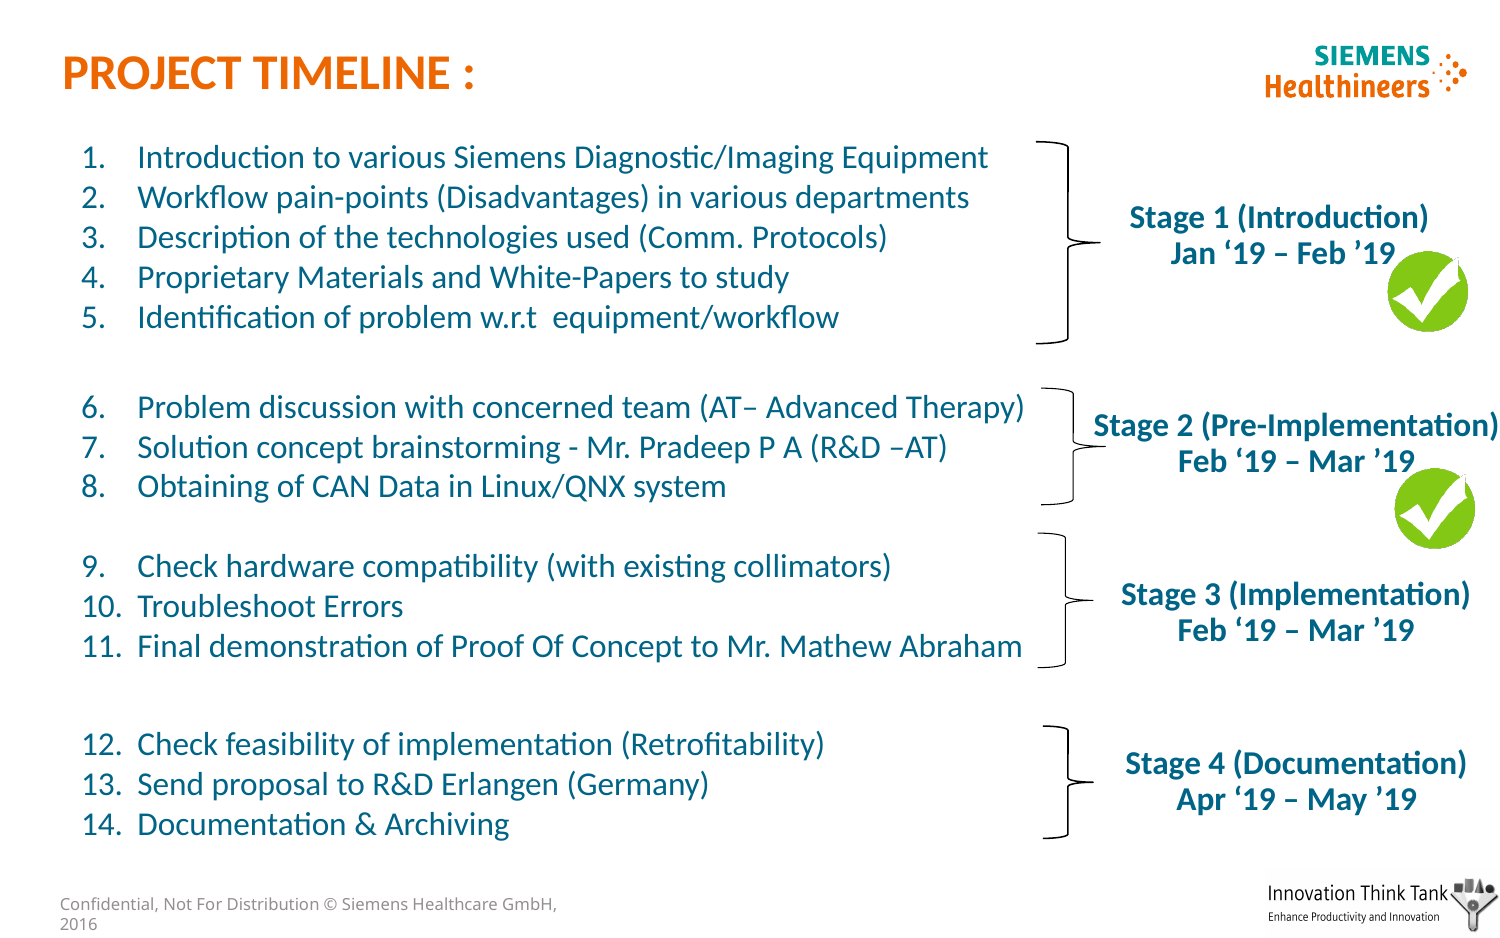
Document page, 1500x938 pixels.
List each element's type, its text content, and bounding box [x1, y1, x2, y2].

text_box Check feasibility of implementation (Retrofitability) Send proposal to R&D Erlangen (Germany) Documentation & Archiving [22, 722, 1036, 843]
picture [1387, 250, 1468, 332]
text_box Stage 1 (Introduction) Jan ‘19 – Feb ’19 [1068, 199, 1500, 272]
text_box [1042, 726, 1075, 839]
picture [1265, 869, 1500, 938]
text_box Introduction to various Siemens Diagnostic/Imaging Equipment Workflow pain-points (Disadvantages) in various departments Description of the technologies used (Comm. Protocols) Proprietary Materials and White-Papers to study Identification of problem w.r.t equipment/workflow [22, 135, 1036, 335]
text_box [1037, 533, 1086, 668]
text_box Stage 4 (Documentation) Apr ‘19 – May ’19 [1075, 745, 1500, 818]
text_box [1035, 141, 1101, 344]
picture [1394, 468, 1476, 550]
text_box [1041, 388, 1086, 505]
title PROJECT TIMELINE : [62, 32, 1242, 114]
text_box Stage 2 (Pre-Implementation) Feb ‘19 – Mar ’19 [1086, 408, 1500, 481]
text_box Problem discussion with concerned team (AT– Advanced Therapy) Solution concept brainstorming - Mr. Pradeep P A (R&D –AT) Obtaining of CAN Data in Linux/QNX system Check hardware compatibility (with existing collimators) Troubleshoot Errors Final demonstration of Proof Of Concept to Mr. Mathew Abraham [22, 384, 1036, 665]
text_box Stage 3 (Implementation) Feb ‘19 – Mar ’19 [1086, 577, 1500, 649]
